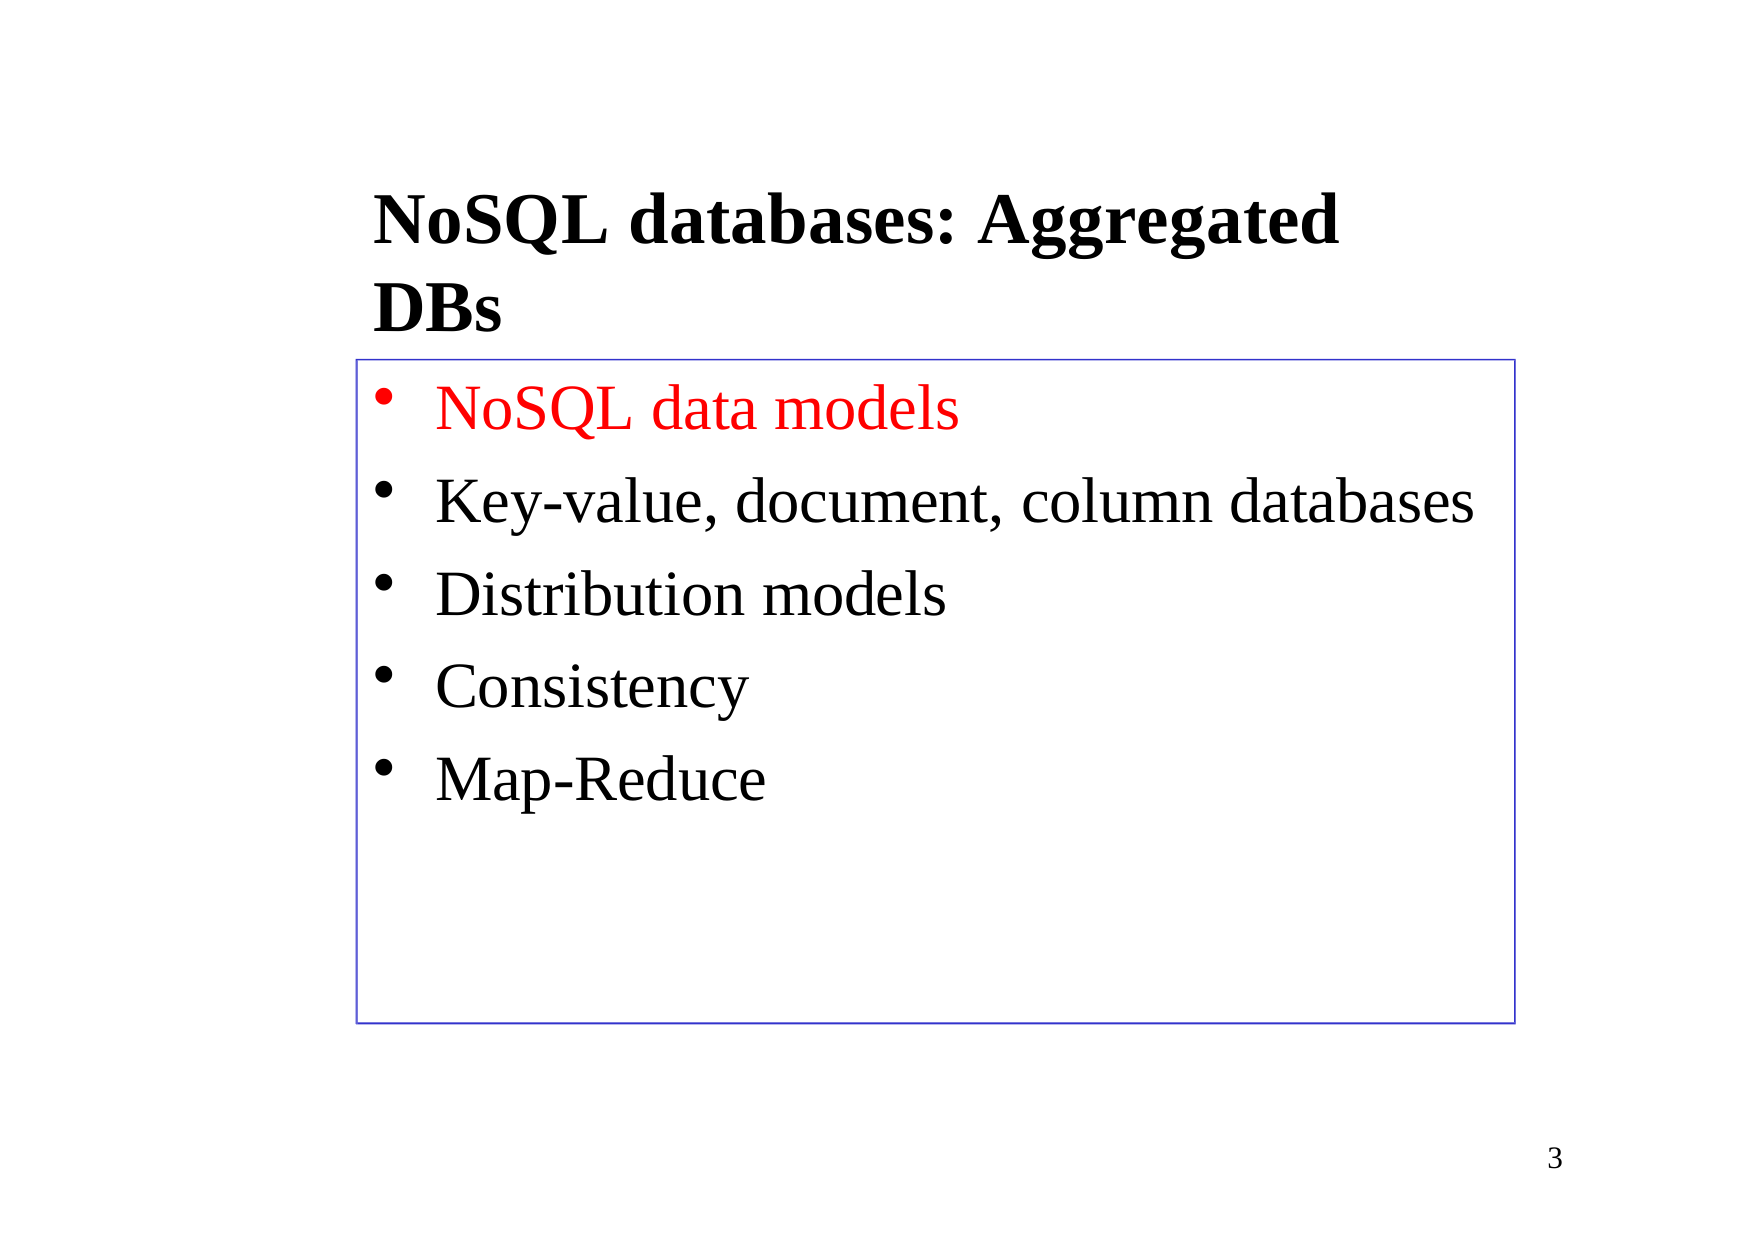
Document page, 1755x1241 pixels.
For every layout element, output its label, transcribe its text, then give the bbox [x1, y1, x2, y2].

text_box [1479, 358, 1516, 1025]
text_box 3 [1540, 1142, 1570, 1175]
title NoSQL databases: Aggregated DBs [371, 167, 1484, 378]
list NoSQL data models Key-value, document, column databases Distribution models Consistency Map-Reduce [275, 347, 1479, 1071]
